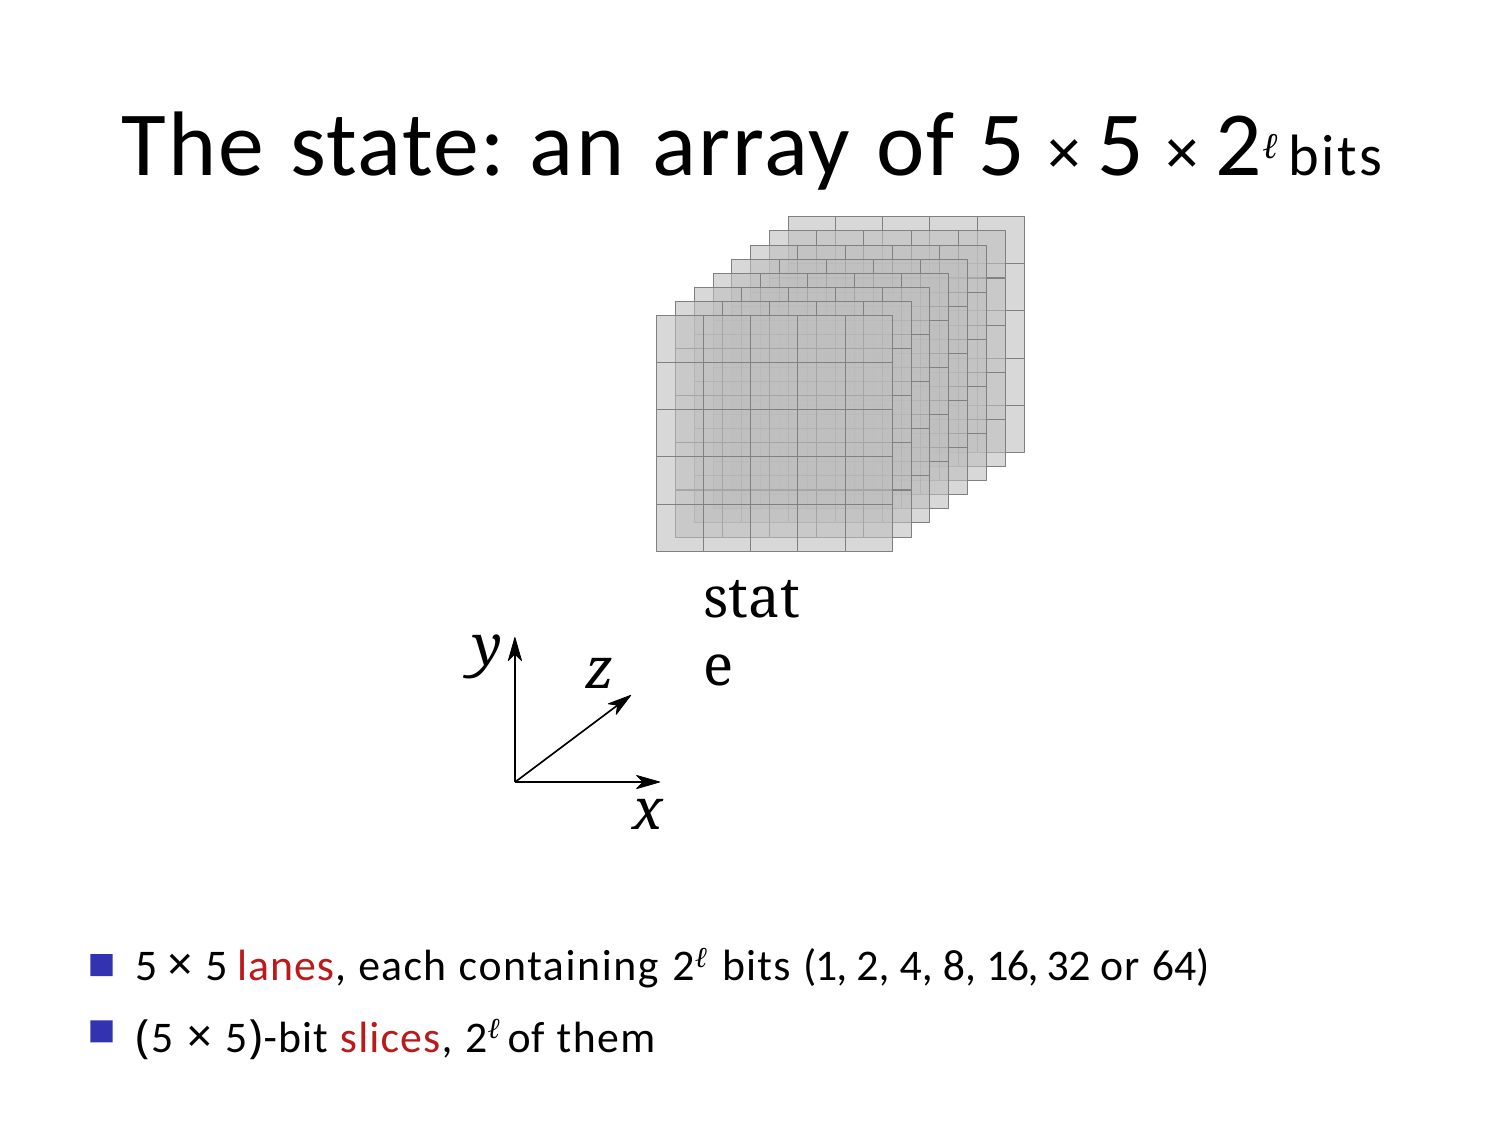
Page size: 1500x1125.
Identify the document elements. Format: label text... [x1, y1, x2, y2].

text_box [968, 339, 987, 386]
text_box [656, 456, 703, 504]
text_box [788, 287, 835, 301]
text_box [930, 461, 949, 509]
text_box [893, 348, 912, 395]
text_box [863, 301, 912, 348]
text_box [845, 504, 893, 552]
text_box [741, 287, 788, 301]
text_box [750, 409, 797, 456]
text_box [694, 287, 741, 301]
text_box [958, 230, 1006, 277]
text_box [1006, 310, 1025, 358]
text_box [949, 306, 968, 353]
text_box 5 × 5 lanes, each containing 2ℓ bits (1, 2, 4, 8, 16, 32 or 64) (5 × 5)-bit slices, 2ℓ of them [131, 930, 1280, 1063]
text_box [893, 395, 912, 442]
text_box [826, 259, 873, 273]
title The state: an array of 5 × 5 × 2ℓ bits [75, 44, 1425, 233]
text_box [750, 245, 797, 259]
text_box [893, 442, 912, 489]
text_box [750, 315, 797, 362]
text_box [863, 230, 911, 245]
text_box [911, 230, 958, 245]
text_box [797, 245, 845, 259]
text_box [656, 409, 703, 456]
text_box [987, 419, 1006, 467]
text_box [656, 315, 703, 362]
text_box [930, 414, 949, 461]
text_box [845, 245, 892, 259]
text_box [760, 273, 807, 287]
text_box [508, 637, 522, 661]
text_box [892, 245, 939, 259]
text_box [901, 273, 949, 320]
text_box [788, 216, 835, 230]
text_box [845, 362, 893, 409]
text_box [929, 216, 977, 230]
text_box [703, 504, 750, 552]
text_box [1006, 405, 1025, 453]
text_box [797, 504, 845, 552]
text_box [779, 259, 826, 273]
text_box [731, 259, 779, 273]
text_box [854, 273, 901, 287]
text_box [816, 301, 863, 315]
text_box [90, 1020, 113, 1043]
text_box y [468, 608, 505, 677]
text_box [949, 353, 968, 400]
text_box [977, 216, 1025, 263]
text_box [703, 456, 750, 504]
text_box [807, 273, 854, 287]
text_box [656, 504, 703, 552]
text_box [949, 400, 968, 447]
text_box [713, 273, 760, 287]
text_box x [628, 773, 666, 842]
text_box [949, 447, 968, 495]
text_box [797, 315, 845, 362]
text_box [882, 287, 930, 334]
text_box [987, 372, 1006, 419]
text_box z [581, 632, 616, 700]
text_box [656, 362, 703, 409]
text_box [835, 216, 882, 230]
text_box [703, 315, 750, 362]
text_box [675, 301, 722, 315]
text_box [912, 381, 930, 428]
text_box [797, 362, 845, 409]
text_box [968, 433, 987, 481]
text_box [845, 409, 893, 456]
text_box [893, 489, 912, 538]
text_box [920, 259, 968, 306]
text_box [90, 954, 113, 977]
text_box [703, 362, 750, 409]
text_box [1006, 263, 1025, 310]
text_box [750, 362, 797, 409]
text_box [939, 245, 987, 292]
text_box [703, 409, 750, 456]
text_box [769, 301, 816, 315]
text_box [608, 695, 631, 715]
text_box [987, 325, 1006, 372]
text_box [722, 301, 769, 315]
text_box [750, 456, 797, 504]
text_box [873, 259, 920, 273]
text_box [816, 230, 863, 245]
text_box [968, 292, 987, 339]
text_box [797, 456, 845, 504]
text_box [882, 216, 929, 230]
text_box [930, 367, 949, 414]
text_box [1006, 358, 1025, 405]
text_box [912, 428, 930, 475]
text_box [968, 386, 987, 433]
text_box [930, 320, 949, 367]
text_box [912, 475, 930, 523]
text_box [835, 287, 882, 301]
text_box [769, 230, 816, 245]
text_box [797, 409, 845, 456]
text_box [987, 277, 1006, 325]
text_box [845, 315, 893, 362]
text_box [912, 334, 930, 381]
text_box [750, 504, 797, 552]
text_box [845, 456, 893, 504]
text_box state [699, 561, 824, 697]
